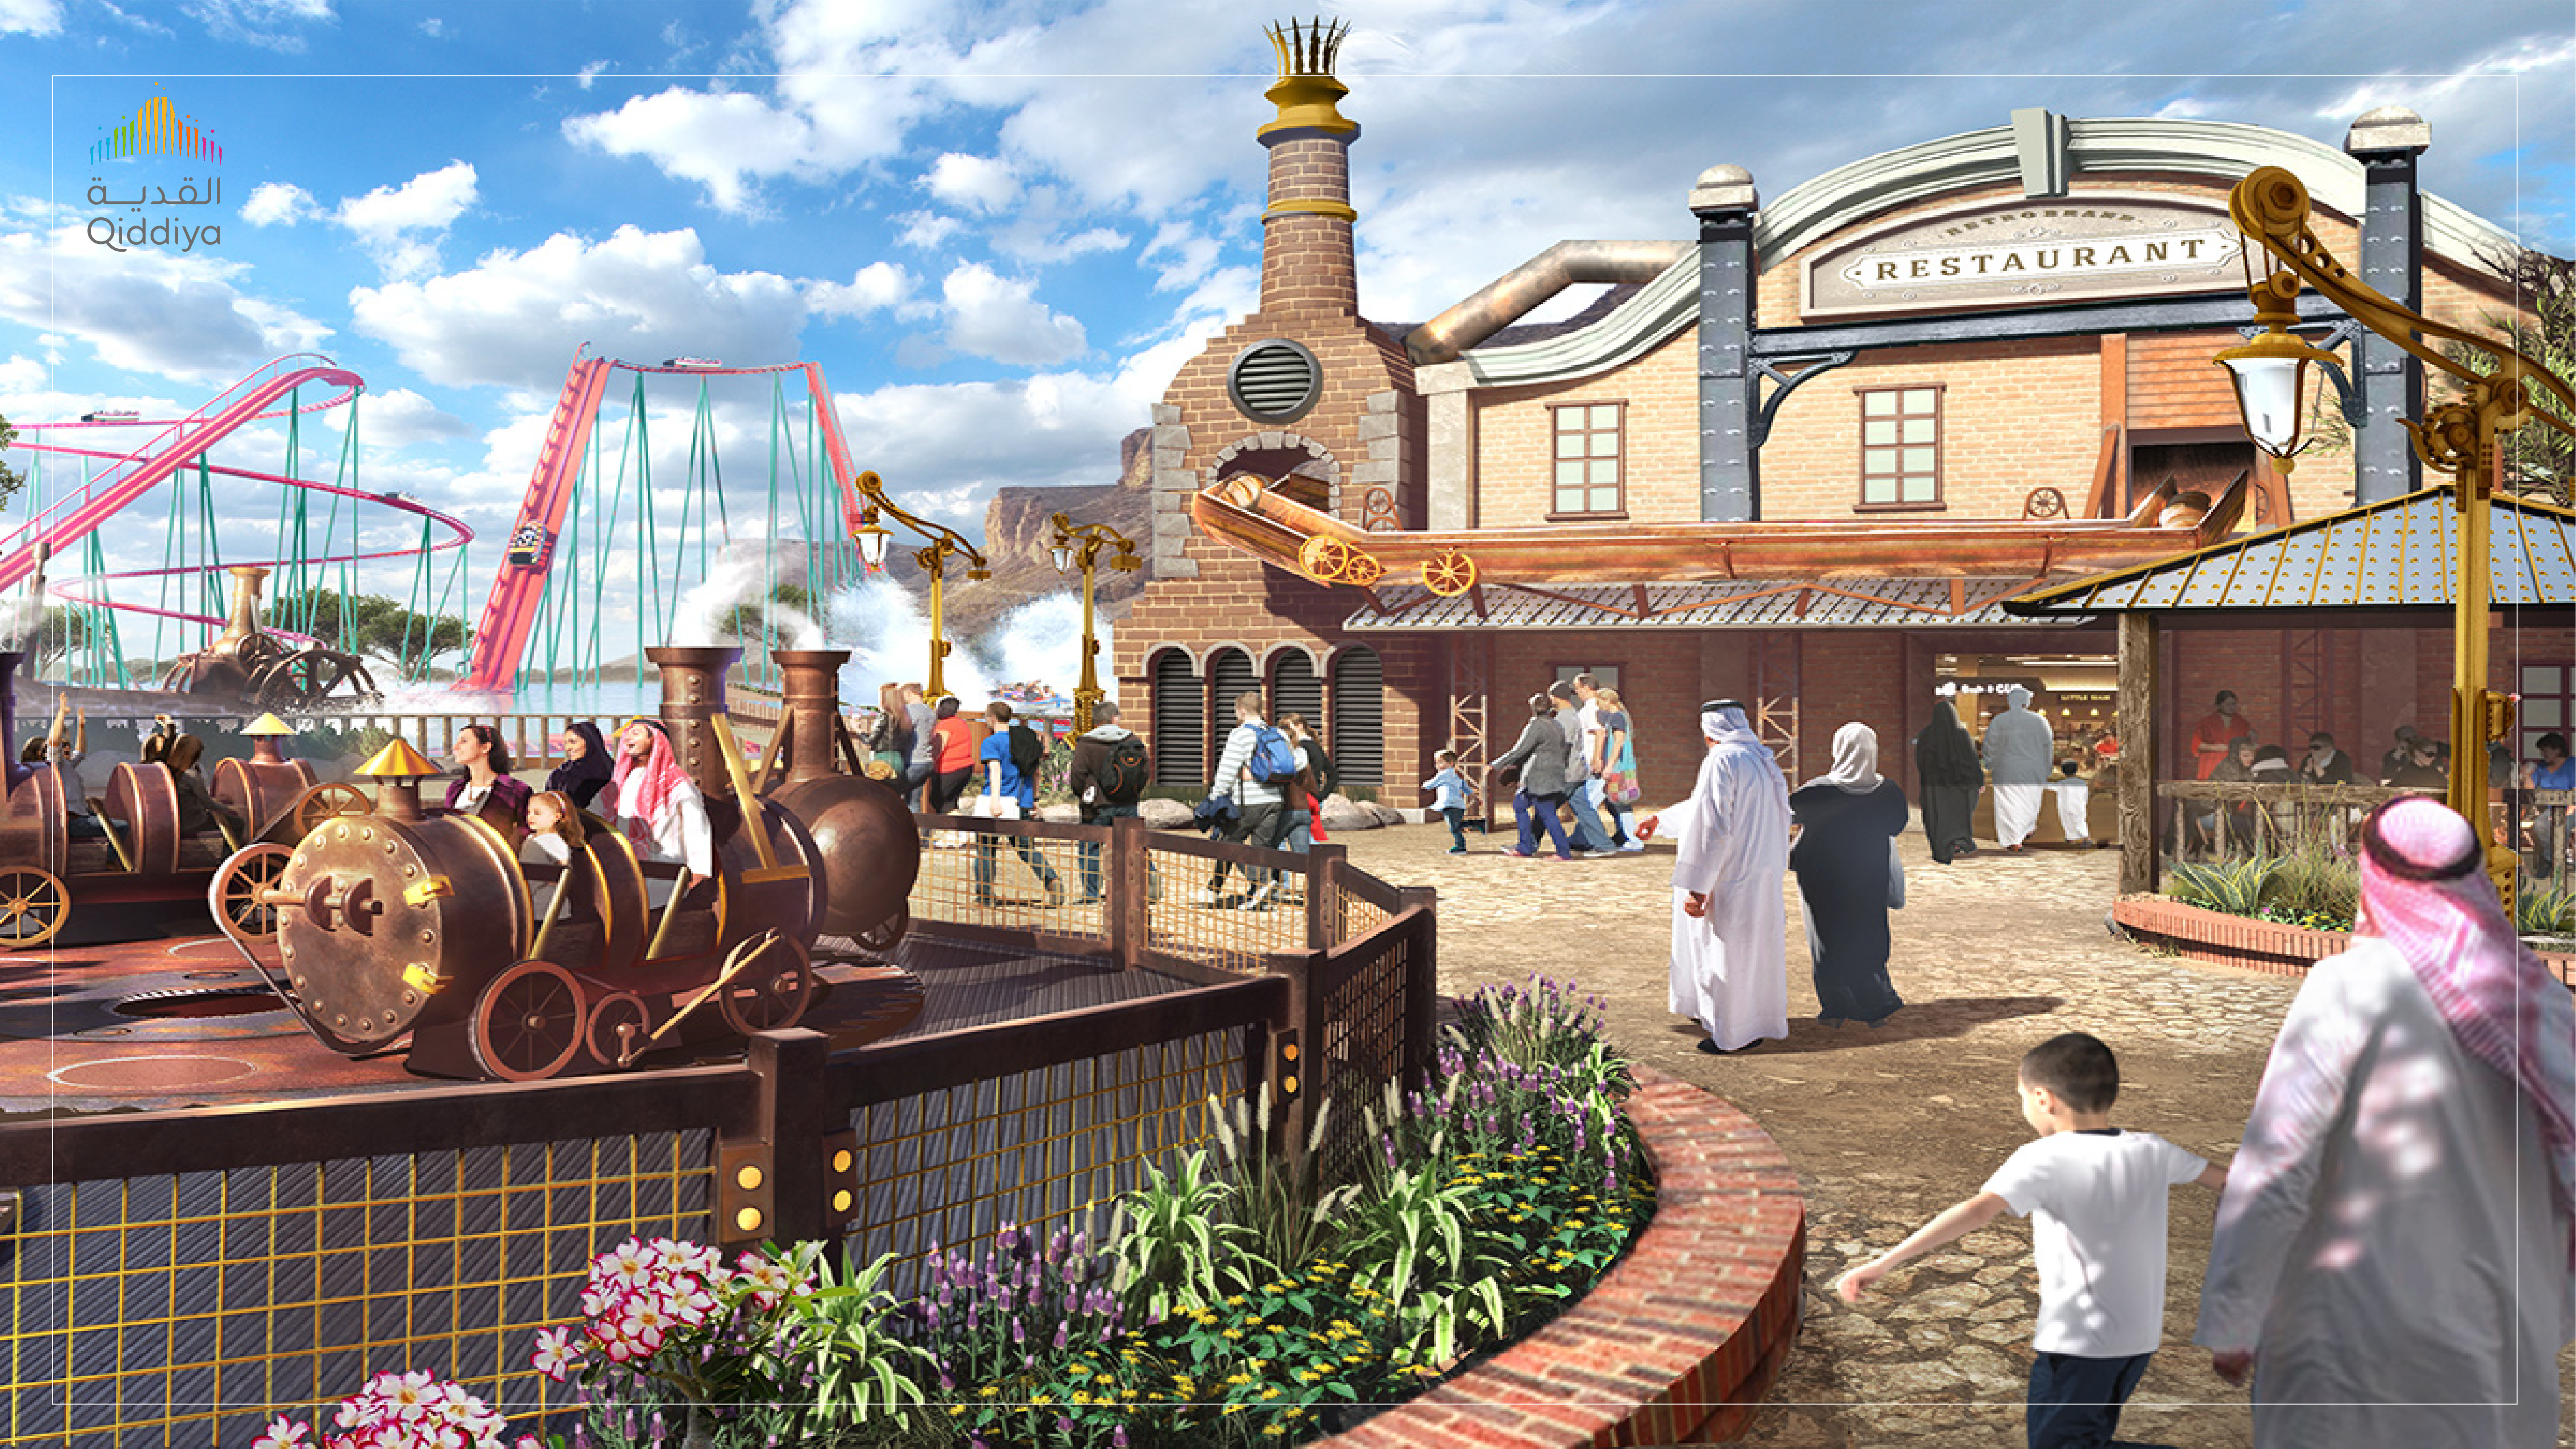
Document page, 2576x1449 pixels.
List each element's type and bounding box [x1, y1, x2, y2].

text_box [74, 75, 236, 258]
picture [0, 0, 2576, 1449]
